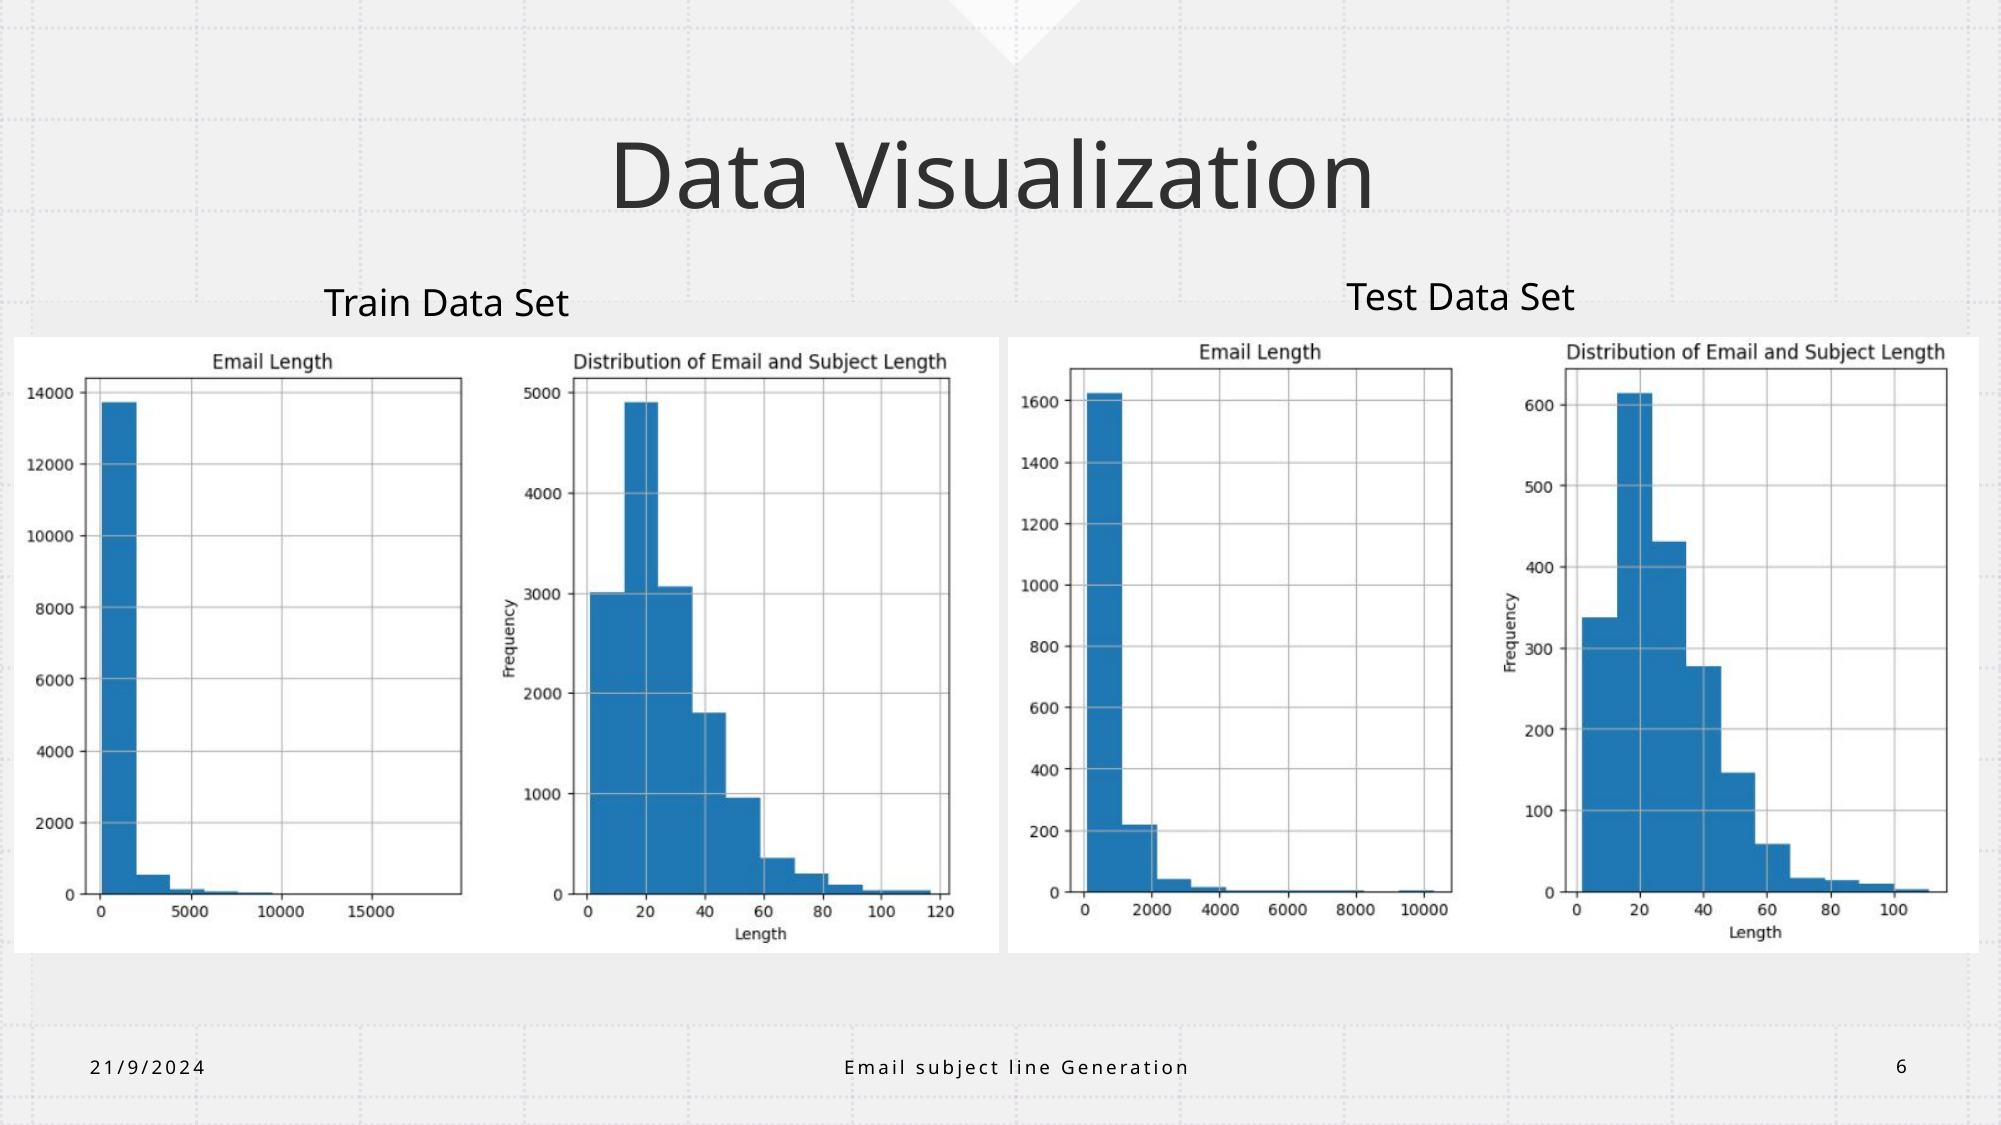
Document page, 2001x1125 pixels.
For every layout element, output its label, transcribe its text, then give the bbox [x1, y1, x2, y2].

text_box Test Data Set [1182, 265, 1740, 326]
text_box Train Data Set [167, 271, 726, 332]
picture [1008, 337, 1979, 953]
picture [14, 337, 1000, 953]
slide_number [75, 1037, 495, 1098]
footer Email subject line Generation [689, 1036, 1343, 1097]
title Data Visualization [50, 55, 1937, 302]
slide_number 6 [1835, 1037, 1967, 1098]
